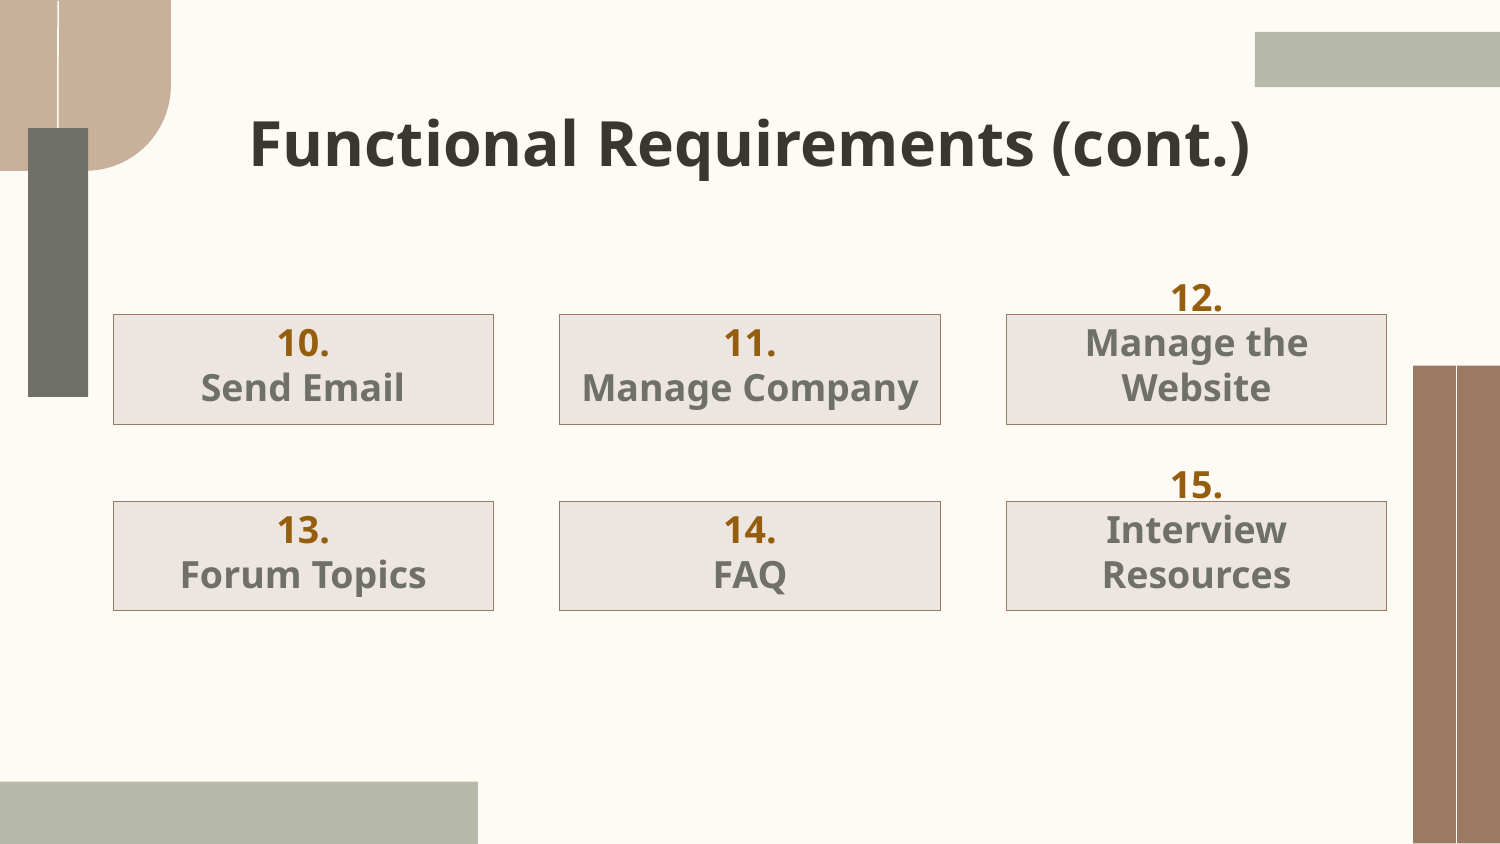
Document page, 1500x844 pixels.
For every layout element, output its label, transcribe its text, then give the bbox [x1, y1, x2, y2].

text_box 14. FAQ [559, 501, 941, 611]
subtitle 10. Send Email [113, 314, 494, 425]
text_box 15. Interview Resources [1006, 501, 1387, 611]
text_box 12. Manage the Website [1006, 314, 1387, 425]
subtitle 11. Manage Company [559, 314, 941, 425]
text_box 13. Forum Topics [113, 501, 494, 611]
title Functional Requirements (cont.) [118, 88, 1382, 183]
